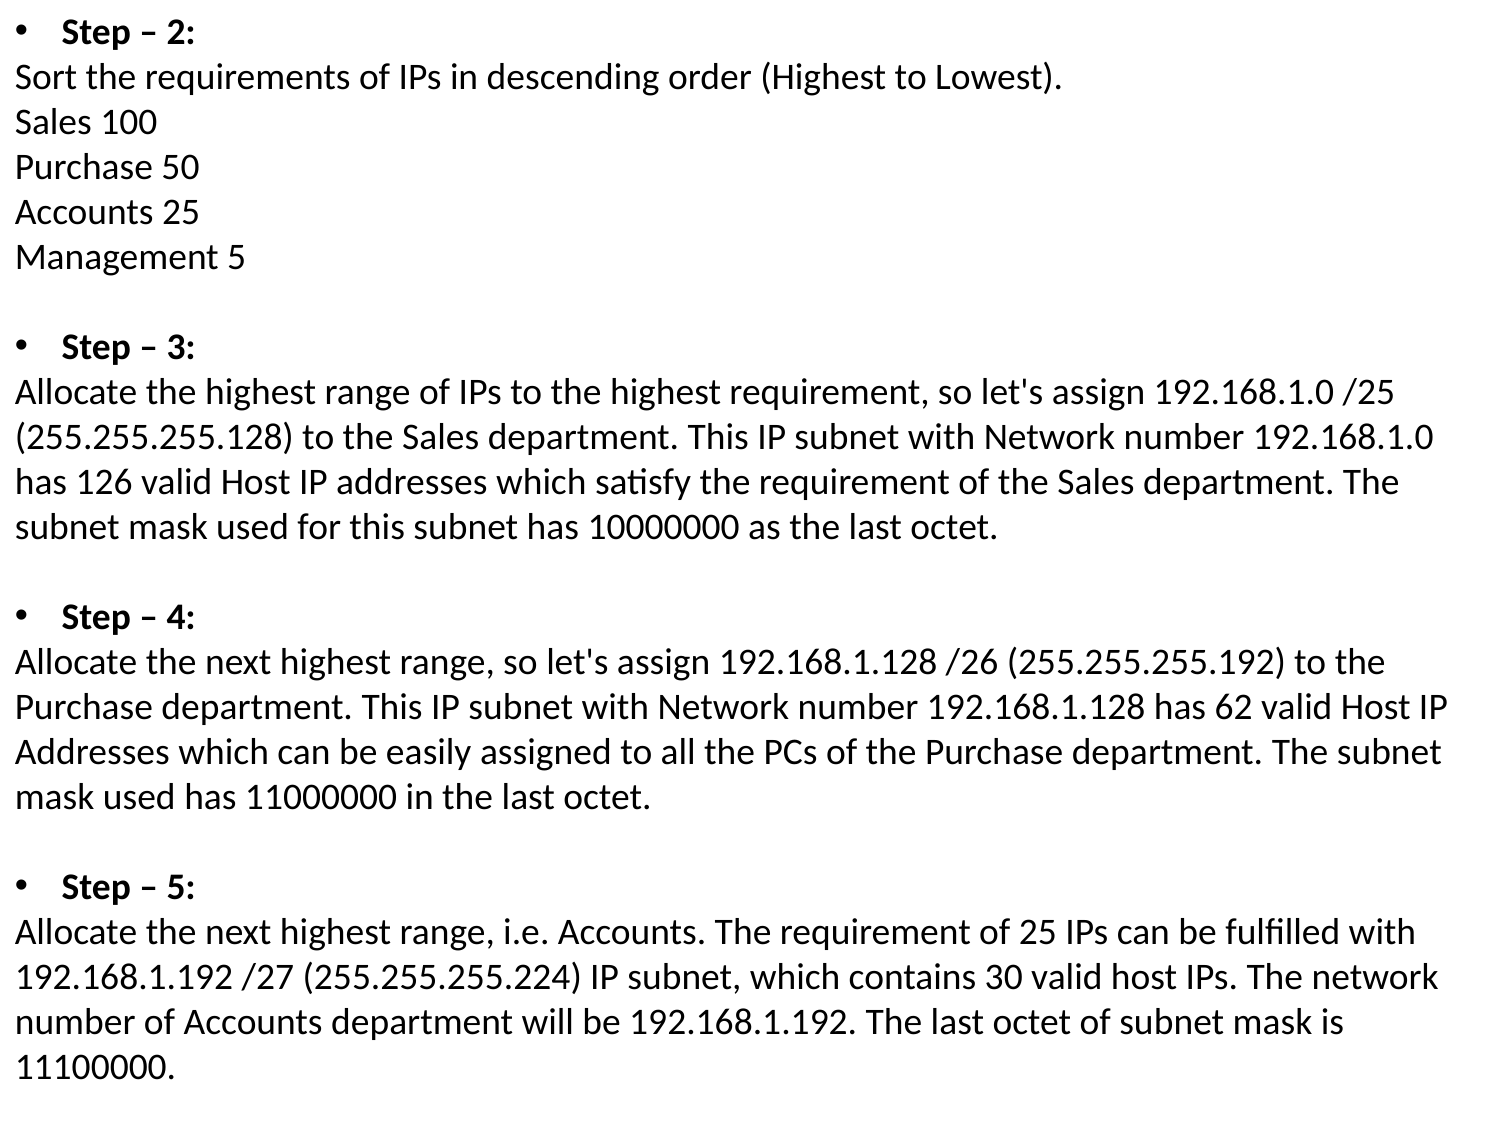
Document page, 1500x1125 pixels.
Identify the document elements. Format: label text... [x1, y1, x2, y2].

text_box Step – 2: Sort the requirements of IPs in descending order (Highest to Lowest). Sales 100 Purchase 50 Accounts 25 Management 5 Step – 3: Allocate the highest range of IPs to the highest requirement, so let's assign 192.168.1.0 /25 (255.255.255.128) to the Sales department. This IP subnet with Network number 192.168.1.0 has 126 valid Host IP addresses which satisfy the requirement of the Sales department. The subnet mask used for this subnet has 10000000 as the last octet. Step – 4: Allocate the next highest range, so let's assign 192.168.1.128 /26 (255.255.255.192) to the Purchase department. This IP subnet with Network number 192.168.1.128 has 62 valid Host IP Addresses which can be easily assigned to all the PCs of the Purchase department. The subnet mask used has 11000000 in the last octet. Step – 5: Allocate the next highest range, i.e. Accounts. The requirement of 25 IPs can be fulfilled with 192.168.1.192 /27 (255.255.255.224) IP subnet, which contains 30 valid host IPs. The network number of Accounts department will be 192.168.1.192. The last octet of subnet mask is 11100000. [0, 0, 1500, 1125]
